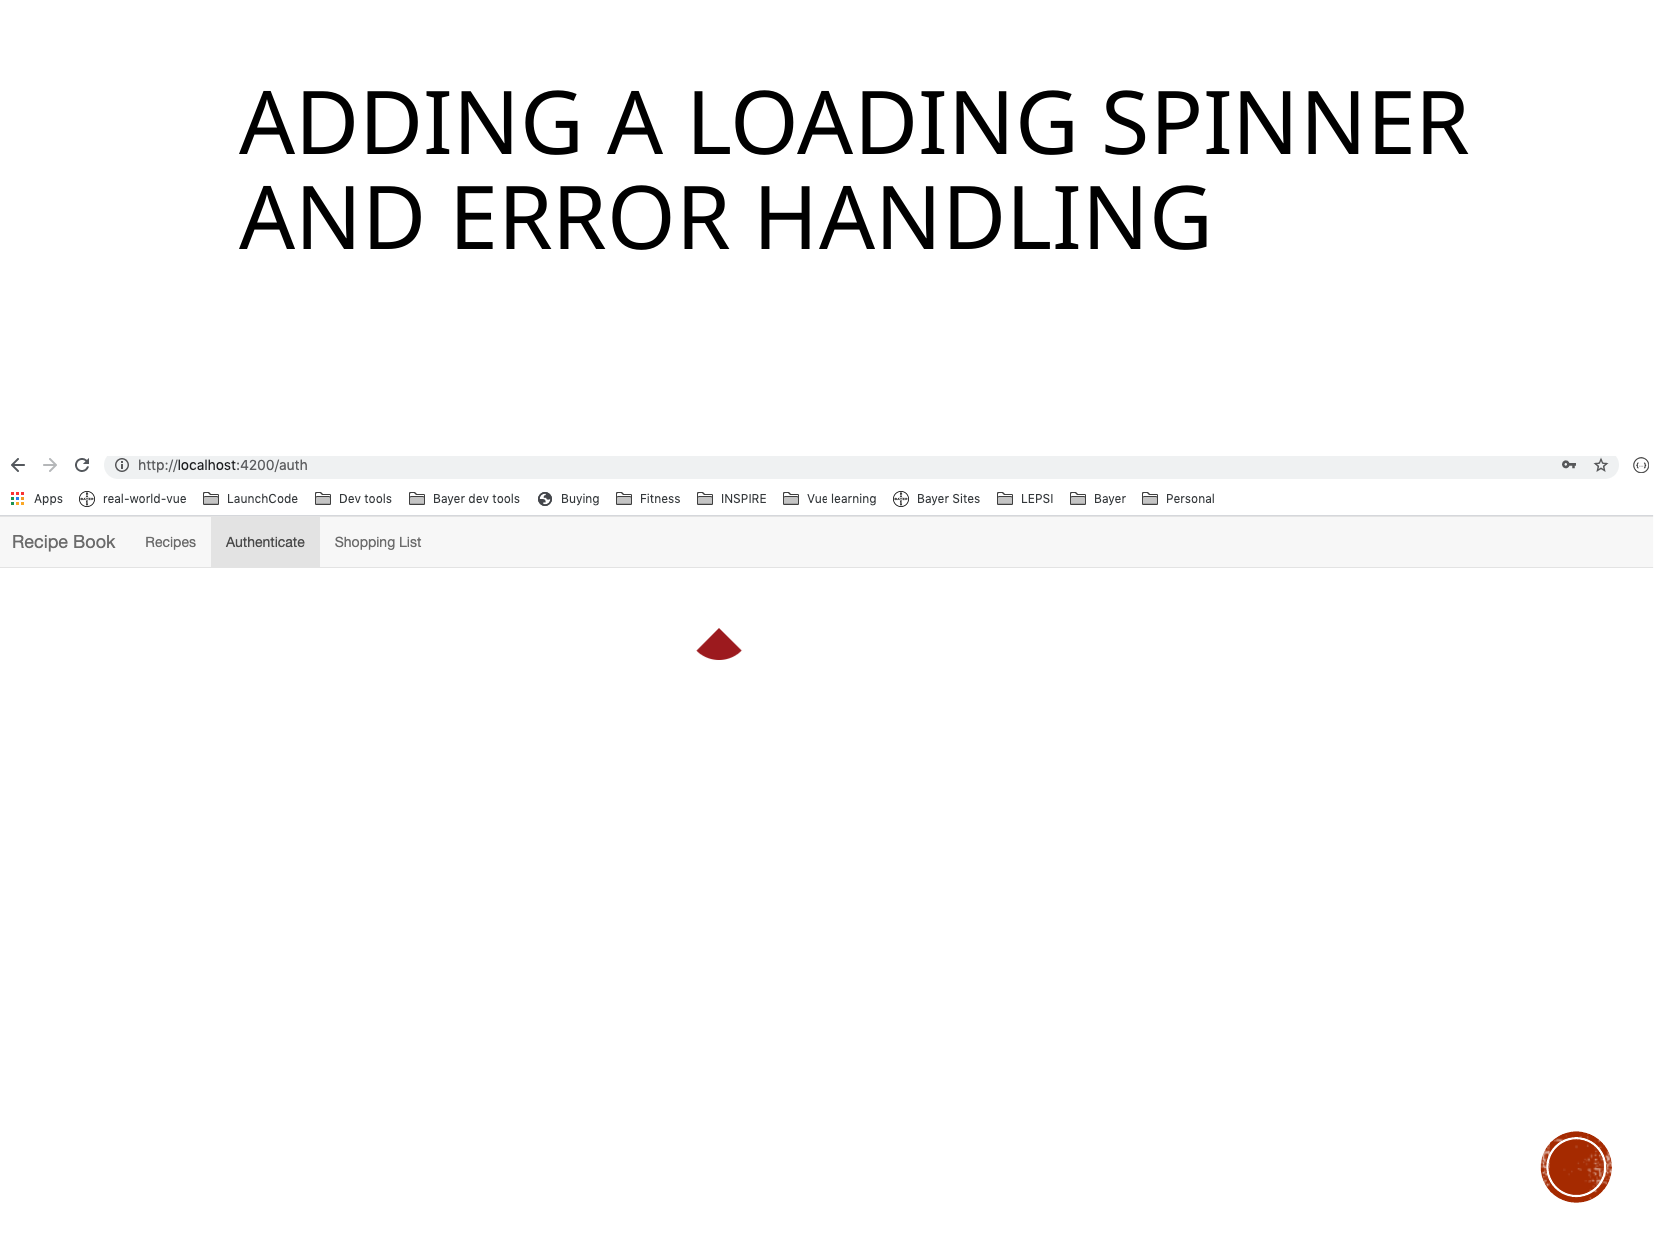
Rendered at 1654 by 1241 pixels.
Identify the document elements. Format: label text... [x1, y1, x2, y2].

picture [0, 456, 1654, 785]
title ADDING A LOADING SPINNER AND ERROR HANDLING [224, 66, 1495, 282]
